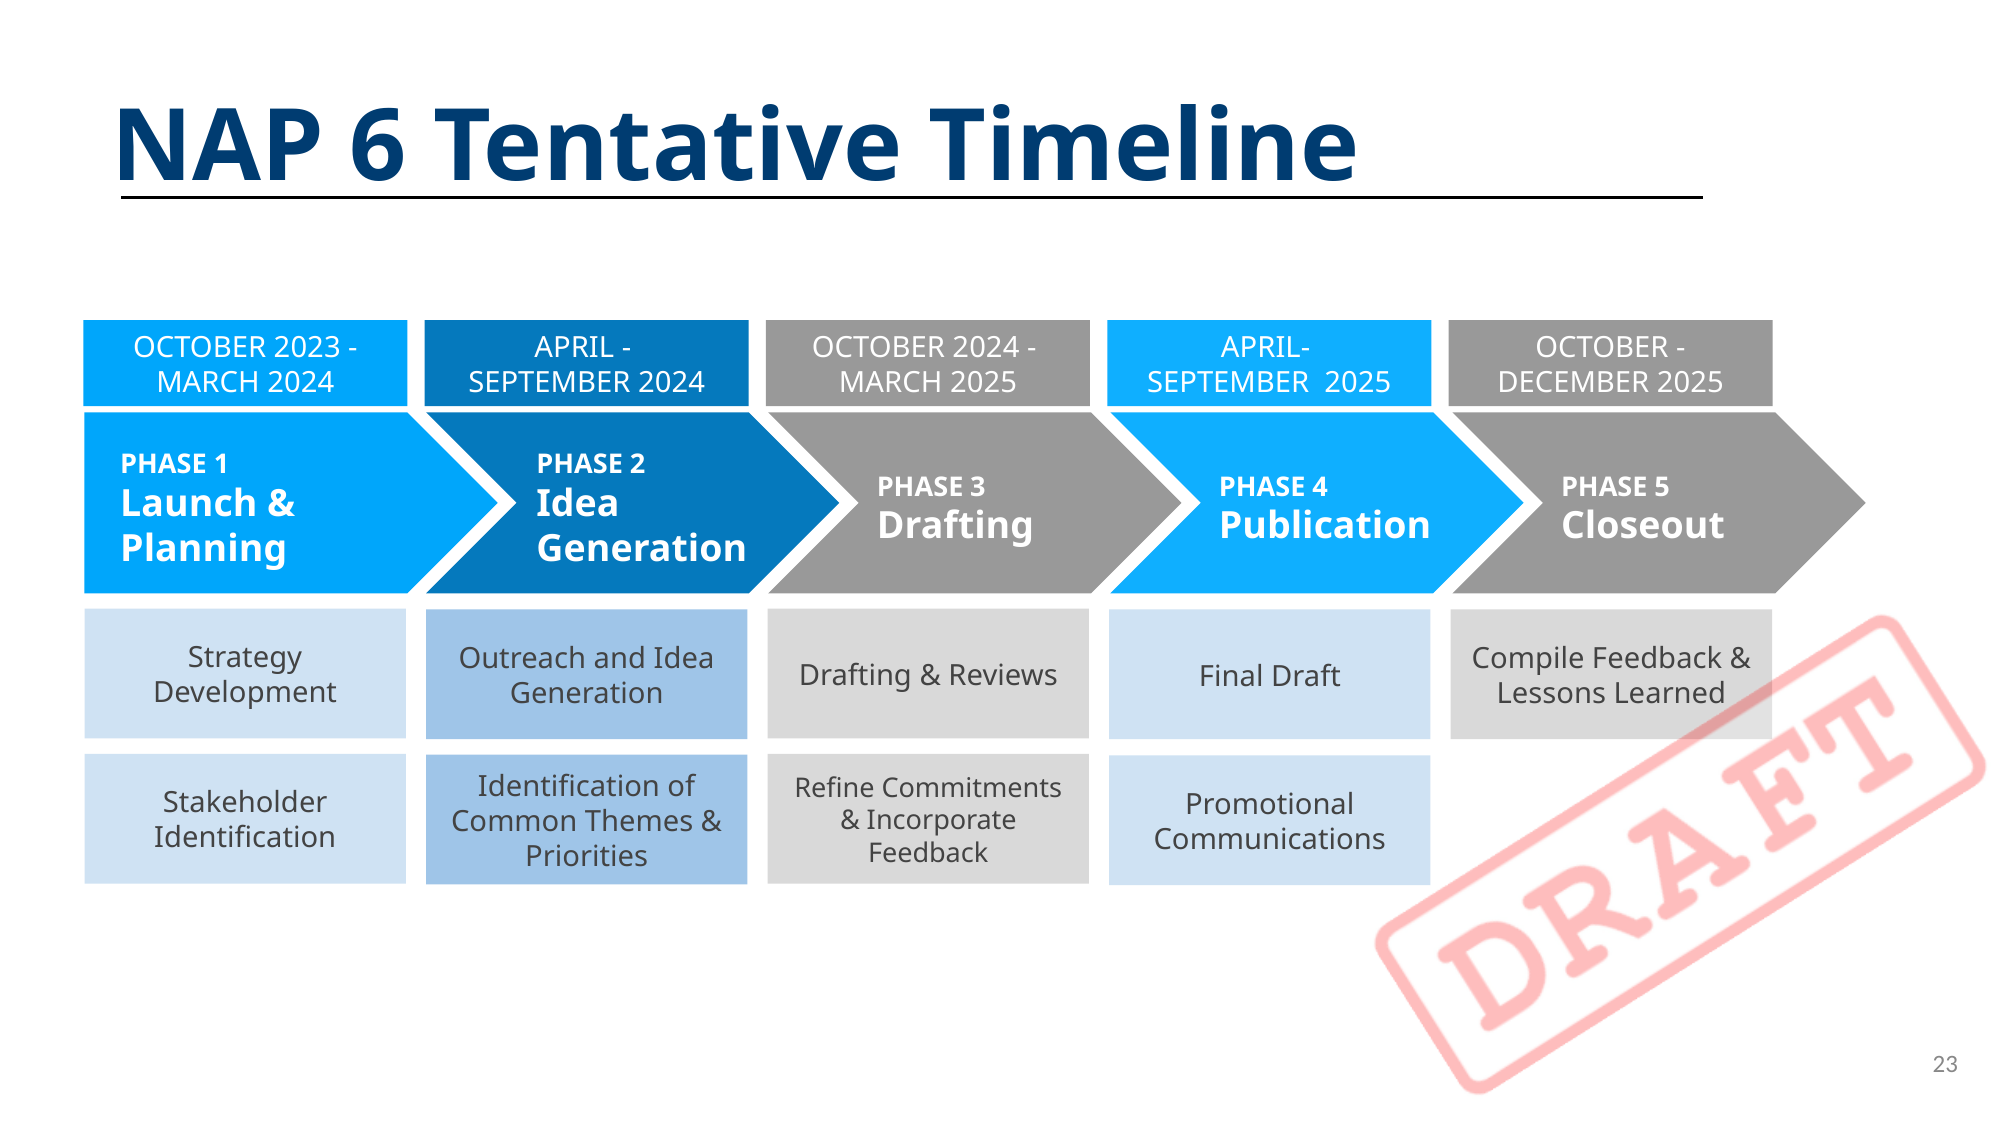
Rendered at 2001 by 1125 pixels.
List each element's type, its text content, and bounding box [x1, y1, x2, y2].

text_box [84, 412, 498, 594]
text_box [1470, 449, 1524, 557]
text_box Strategy Development [84, 608, 406, 739]
text_box PHASE 5 Closeout [1546, 442, 1773, 573]
text_box [788, 451, 840, 555]
text_box [1452, 412, 1866, 594]
slide_number 23 [1853, 1019, 1974, 1106]
text_box APRIL - SEPTEMBER 2024 [424, 320, 749, 407]
text_box Outreach and Idea Generation [426, 609, 748, 740]
text_box Final Draft [1109, 609, 1431, 740]
text_box OCTOBER - DECEMBER 2025 [1448, 320, 1773, 407]
text_box Promotional Communications [1109, 755, 1368, 886]
text_box OCTOBER 2024 - MARCH 2025 [765, 320, 1090, 407]
text_box Compile Feedback & Lessons Learned [1450, 609, 1773, 740]
text_box PHASE 2 Idea Generation [521, 442, 788, 573]
text_box [1110, 412, 1463, 594]
text_box PHASE 3 Drafting [861, 442, 1088, 573]
text_box Drafting & Reviews [767, 608, 1089, 739]
title NAP 6 Tentative Timeline [96, 17, 1854, 210]
text_box PHASE 1 Launch & Planning [105, 442, 406, 573]
picture [1370, 755, 1990, 954]
text_box [768, 412, 1182, 594]
text_box Identification of Common Themes & Priorities [426, 754, 748, 885]
text_box Stakeholder Identification [84, 753, 406, 884]
text_box APRIL- SEPTEMBER 2025 [1107, 320, 1432, 407]
text_box Refine Commitments & Incorporate Feedback [767, 753, 1089, 884]
text_box [426, 412, 779, 594]
text_box OCTOBER 2023 - MARCH 2024 [83, 320, 408, 407]
text_box PHASE 4 Publication [1204, 442, 1470, 573]
